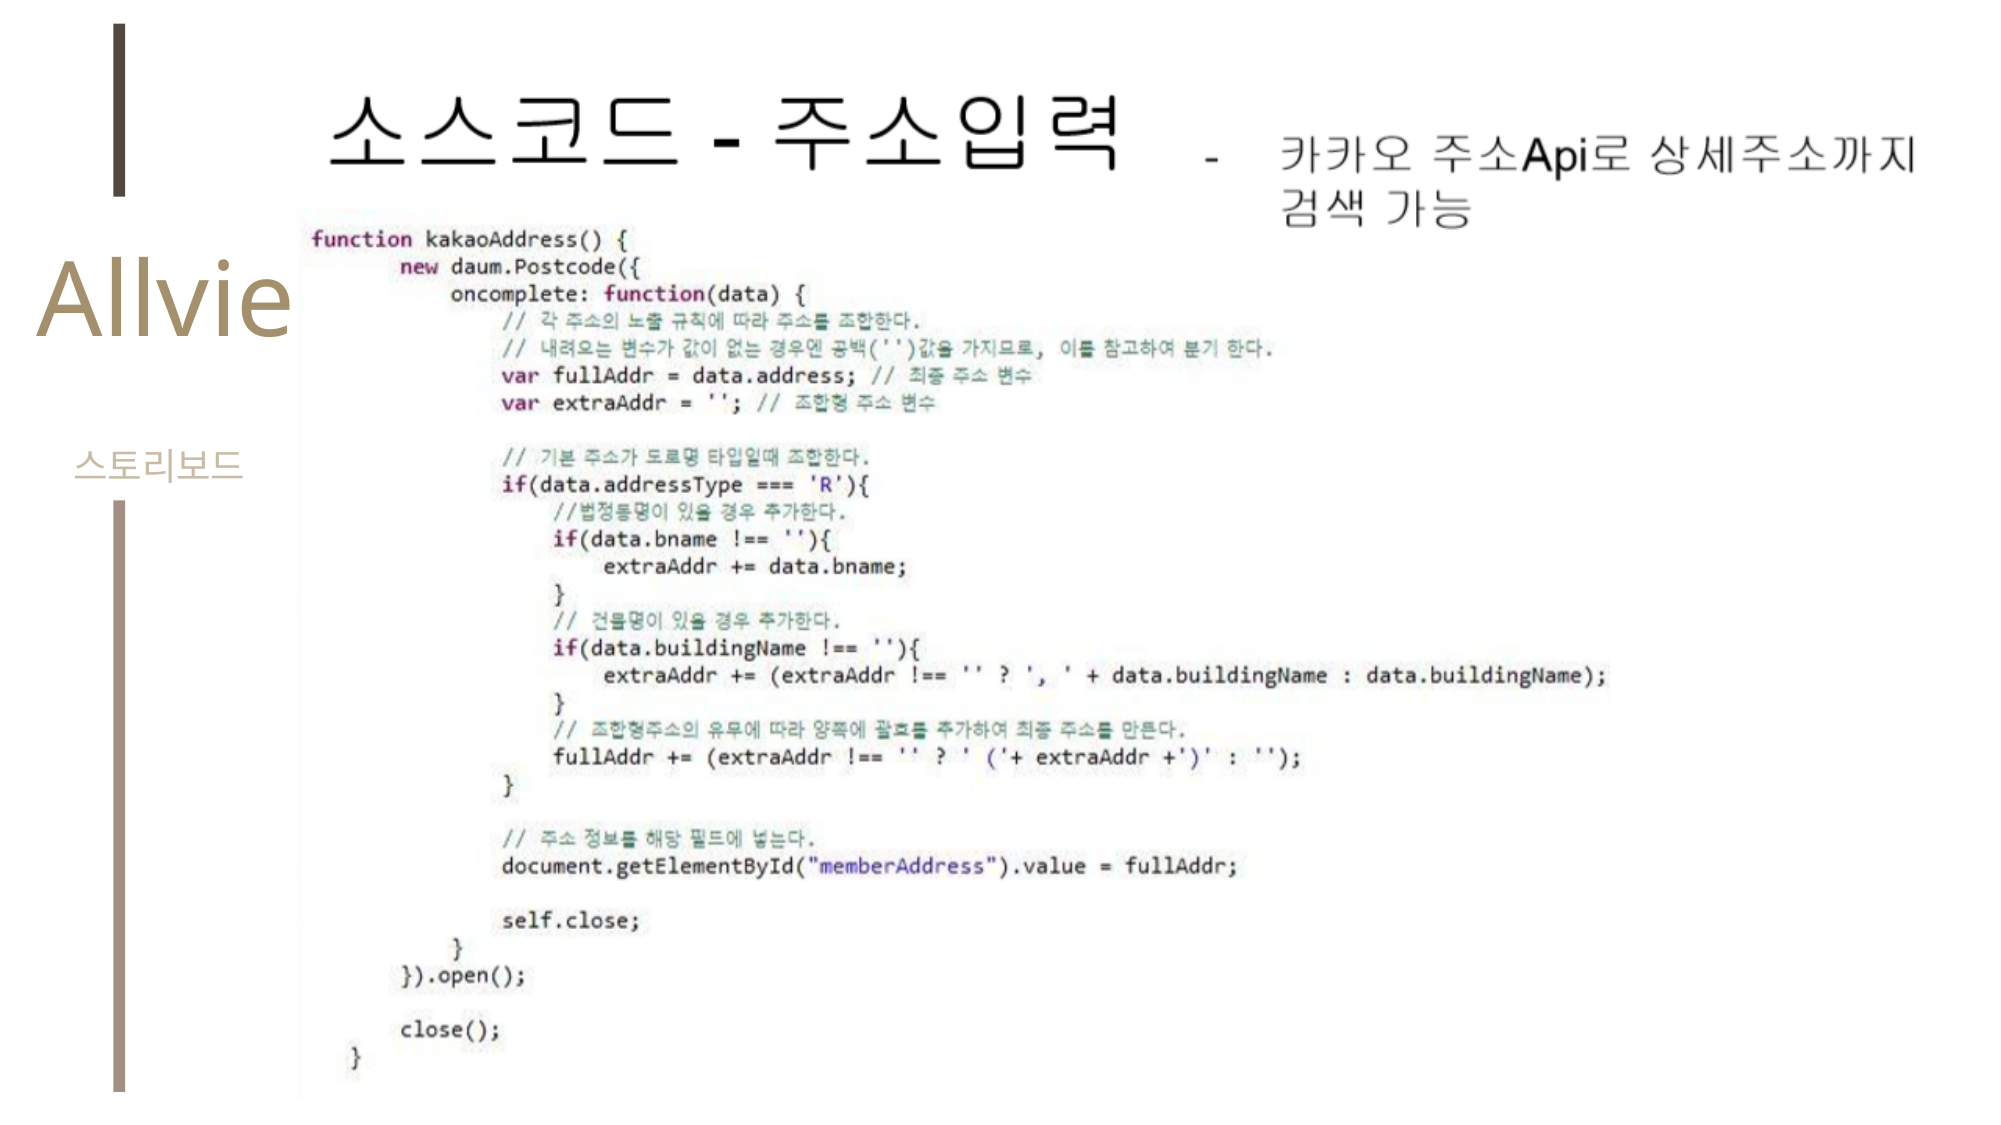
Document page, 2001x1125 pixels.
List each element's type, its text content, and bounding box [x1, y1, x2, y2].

text_box 스토리보드 [58, 491, 261, 496]
text_box [112, 499, 126, 1093]
picture [297, 24, 1947, 1101]
text_box Allvie [21, 225, 297, 491]
text_box [112, 23, 126, 198]
